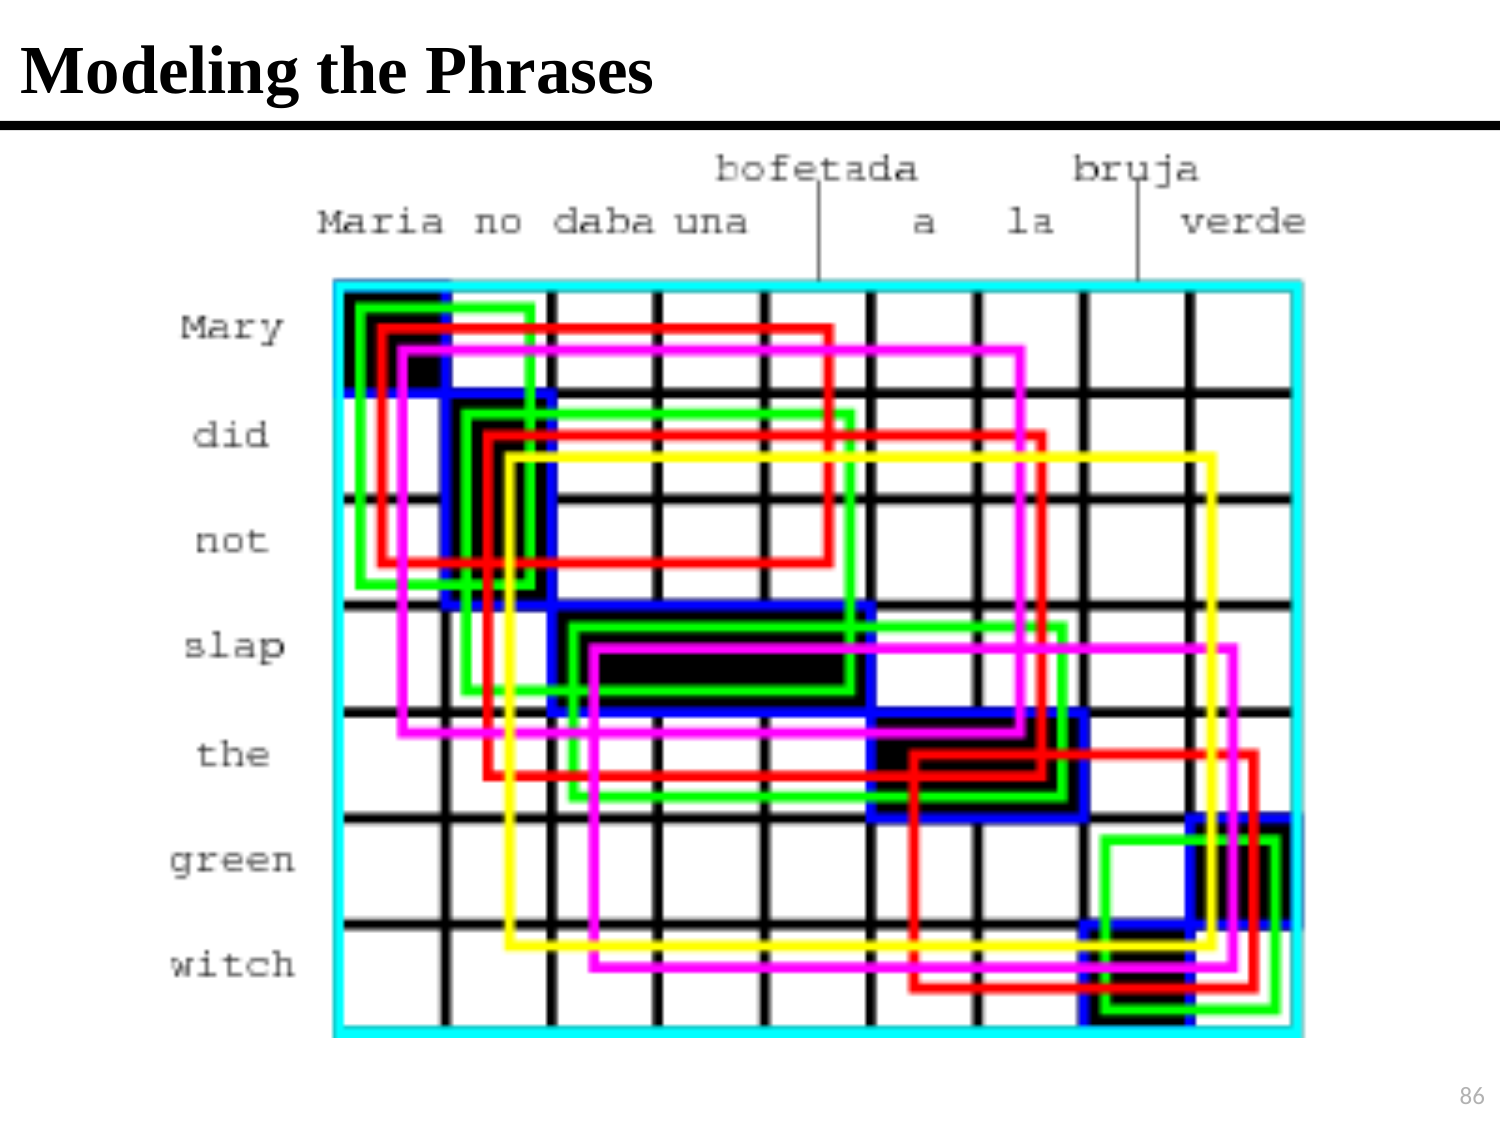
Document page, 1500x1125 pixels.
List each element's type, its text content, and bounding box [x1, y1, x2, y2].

slide_number 86 [1162, 1065, 1500, 1125]
title Modeling the Phrases [5, 18, 1356, 123]
picture [135, 136, 1340, 1038]
